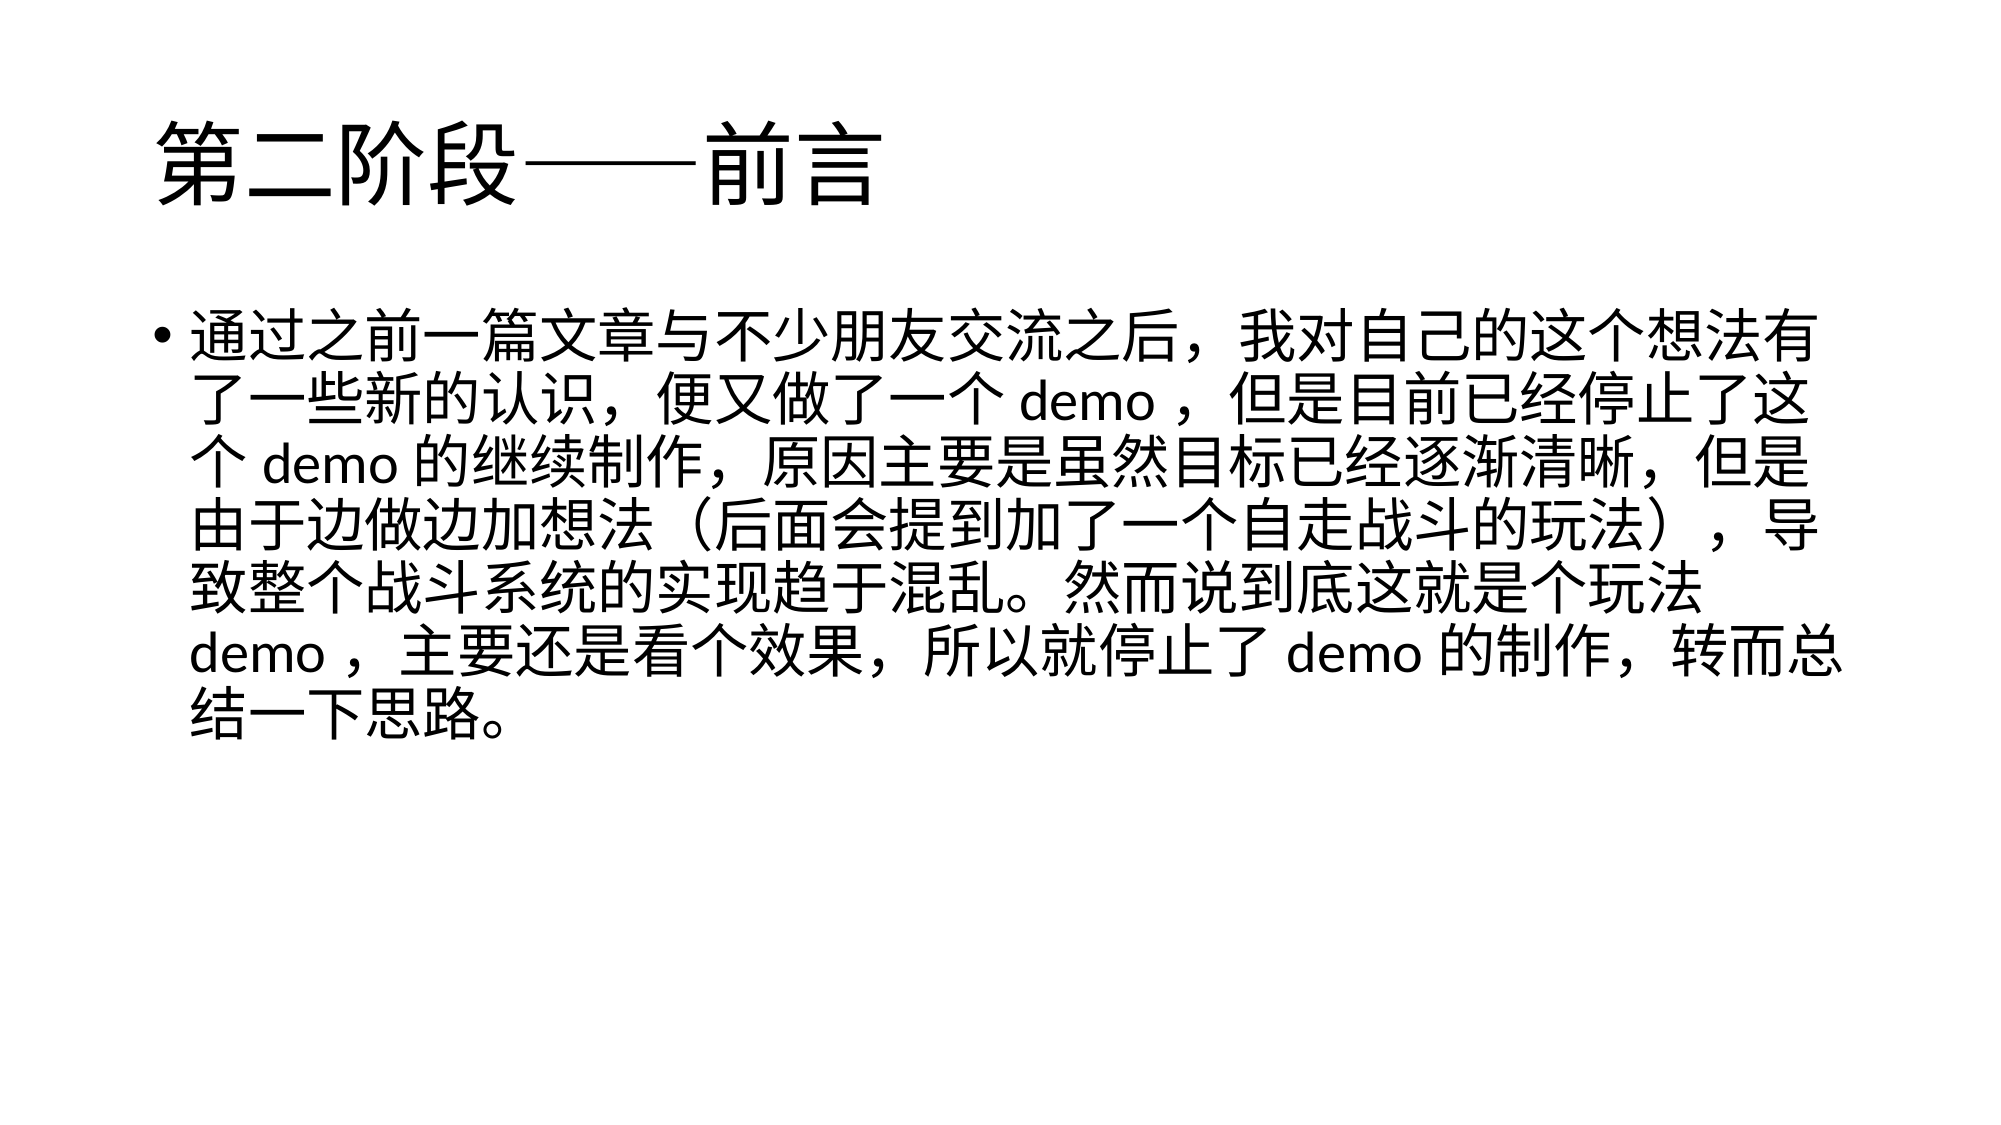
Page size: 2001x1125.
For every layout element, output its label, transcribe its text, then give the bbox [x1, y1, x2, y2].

title 第二阶段——前言 [137, 59, 1863, 278]
list 通过之前一篇文章与不少朋友交流之后，我对自己的这个想法有了一些新的认识，便又做了一个demo，但是目前已经停止了这个demo的继续制作，原因主要是虽然目标已经逐渐清晰，但是由于边做边加想法（后面会提到加了一个自走战斗的玩法），导致整个战斗系统的实现趋于混乱。然而说到底这就是个玩法demo，主要还是看个效果，所以就停止了demo的制作，转而总结一下思路。 [137, 299, 1863, 1014]
